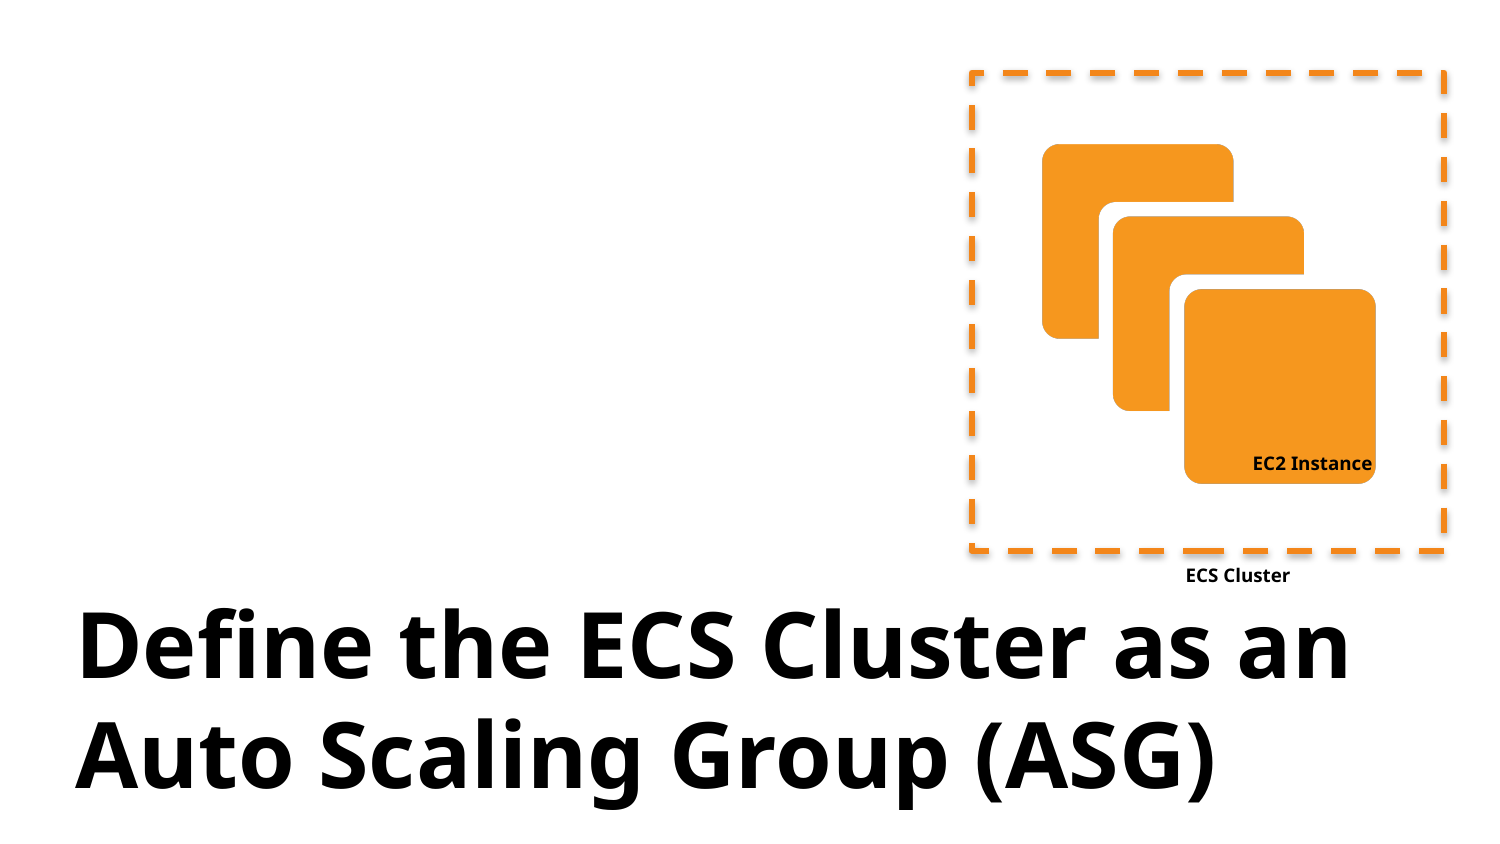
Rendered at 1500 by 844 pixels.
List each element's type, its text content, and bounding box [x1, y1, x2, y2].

text_box [971, 72, 1445, 552]
picture [1008, 114, 1408, 513]
text_box Define the ECS Cluster as an Auto Scaling Group (ASG) [0, 550, 1500, 844]
text_box ECS Cluster [1118, 550, 1298, 601]
